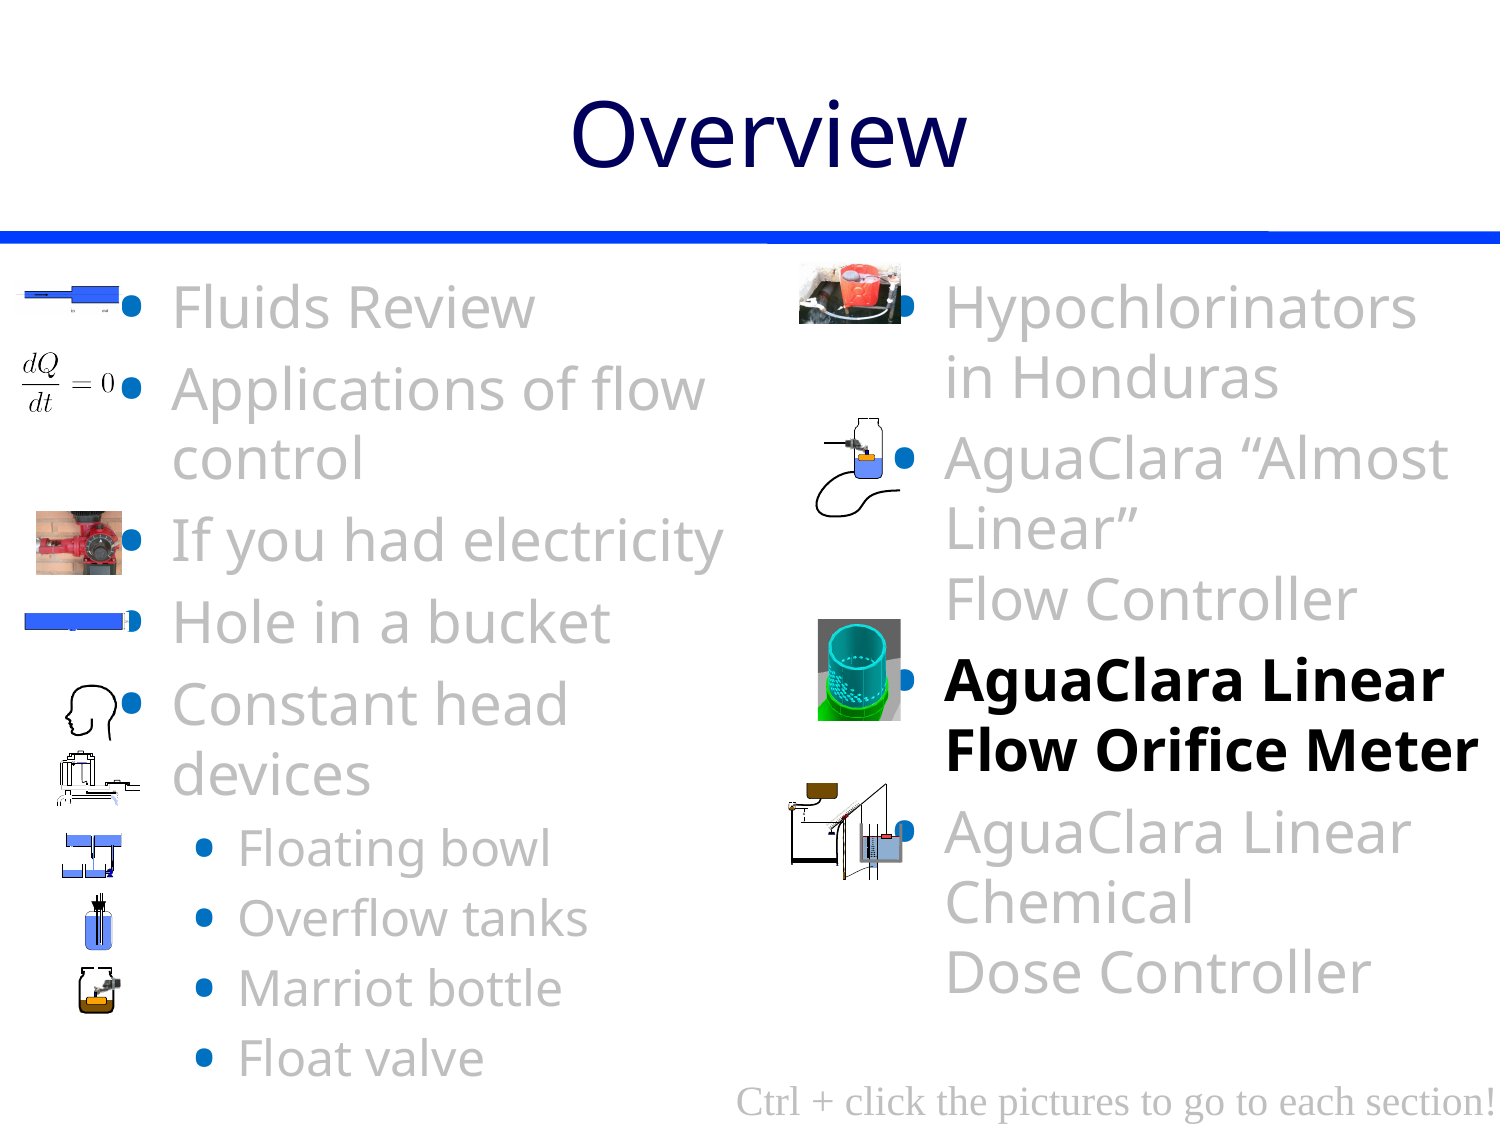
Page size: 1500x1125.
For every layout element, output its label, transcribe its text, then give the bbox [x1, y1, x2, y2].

picture [799, 416, 901, 518]
picture [788, 777, 903, 880]
title Overview [75, 37, 1463, 225]
picture [56, 750, 141, 807]
picture [77, 960, 122, 1014]
list Fluids Review Applications of flow control If you had electricity Hole in a bucket Constant head devices Floating bowl Overflow tanks Marriot bottle Float valve [100, 262, 765, 1055]
picture [23, 612, 129, 631]
picture [13, 281, 122, 317]
picture [21, 352, 115, 413]
list Hypochlorinators in Honduras AguaClara “Almost Linear” Flow Controller AguaClara Linear Flow Orifice Meter AguaClara Linear Chemical Dose Controller [872, 262, 1500, 1006]
picture [799, 262, 901, 325]
picture [58, 680, 122, 744]
text_box Ctrl + click the pictures to go to each section! [721, 1066, 1500, 1125]
picture [84, 888, 113, 951]
picture [817, 619, 901, 721]
picture [36, 511, 122, 576]
picture [61, 831, 122, 878]
